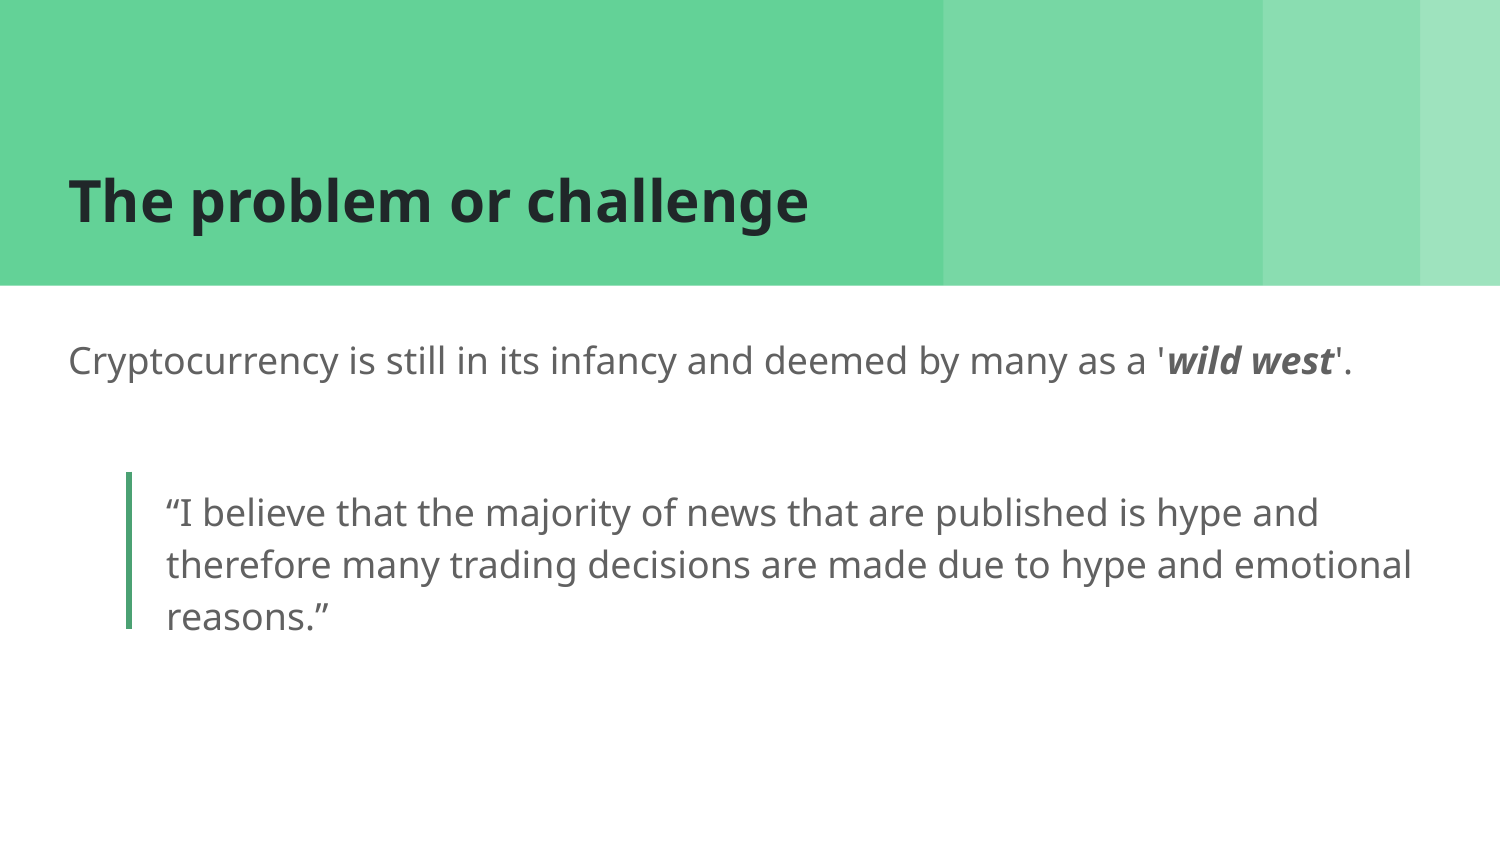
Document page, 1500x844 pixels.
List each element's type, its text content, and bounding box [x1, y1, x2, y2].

list Cryptocurrency is still in its infancy and deemed by many as a 'wild west'. [53, 315, 1447, 550]
title The problem or challenge [53, 24, 914, 250]
list “I believe that the majority of news that are published is hype and therefore many trading decisions are made due to hype and emotional reasons.” [151, 442, 1430, 678]
